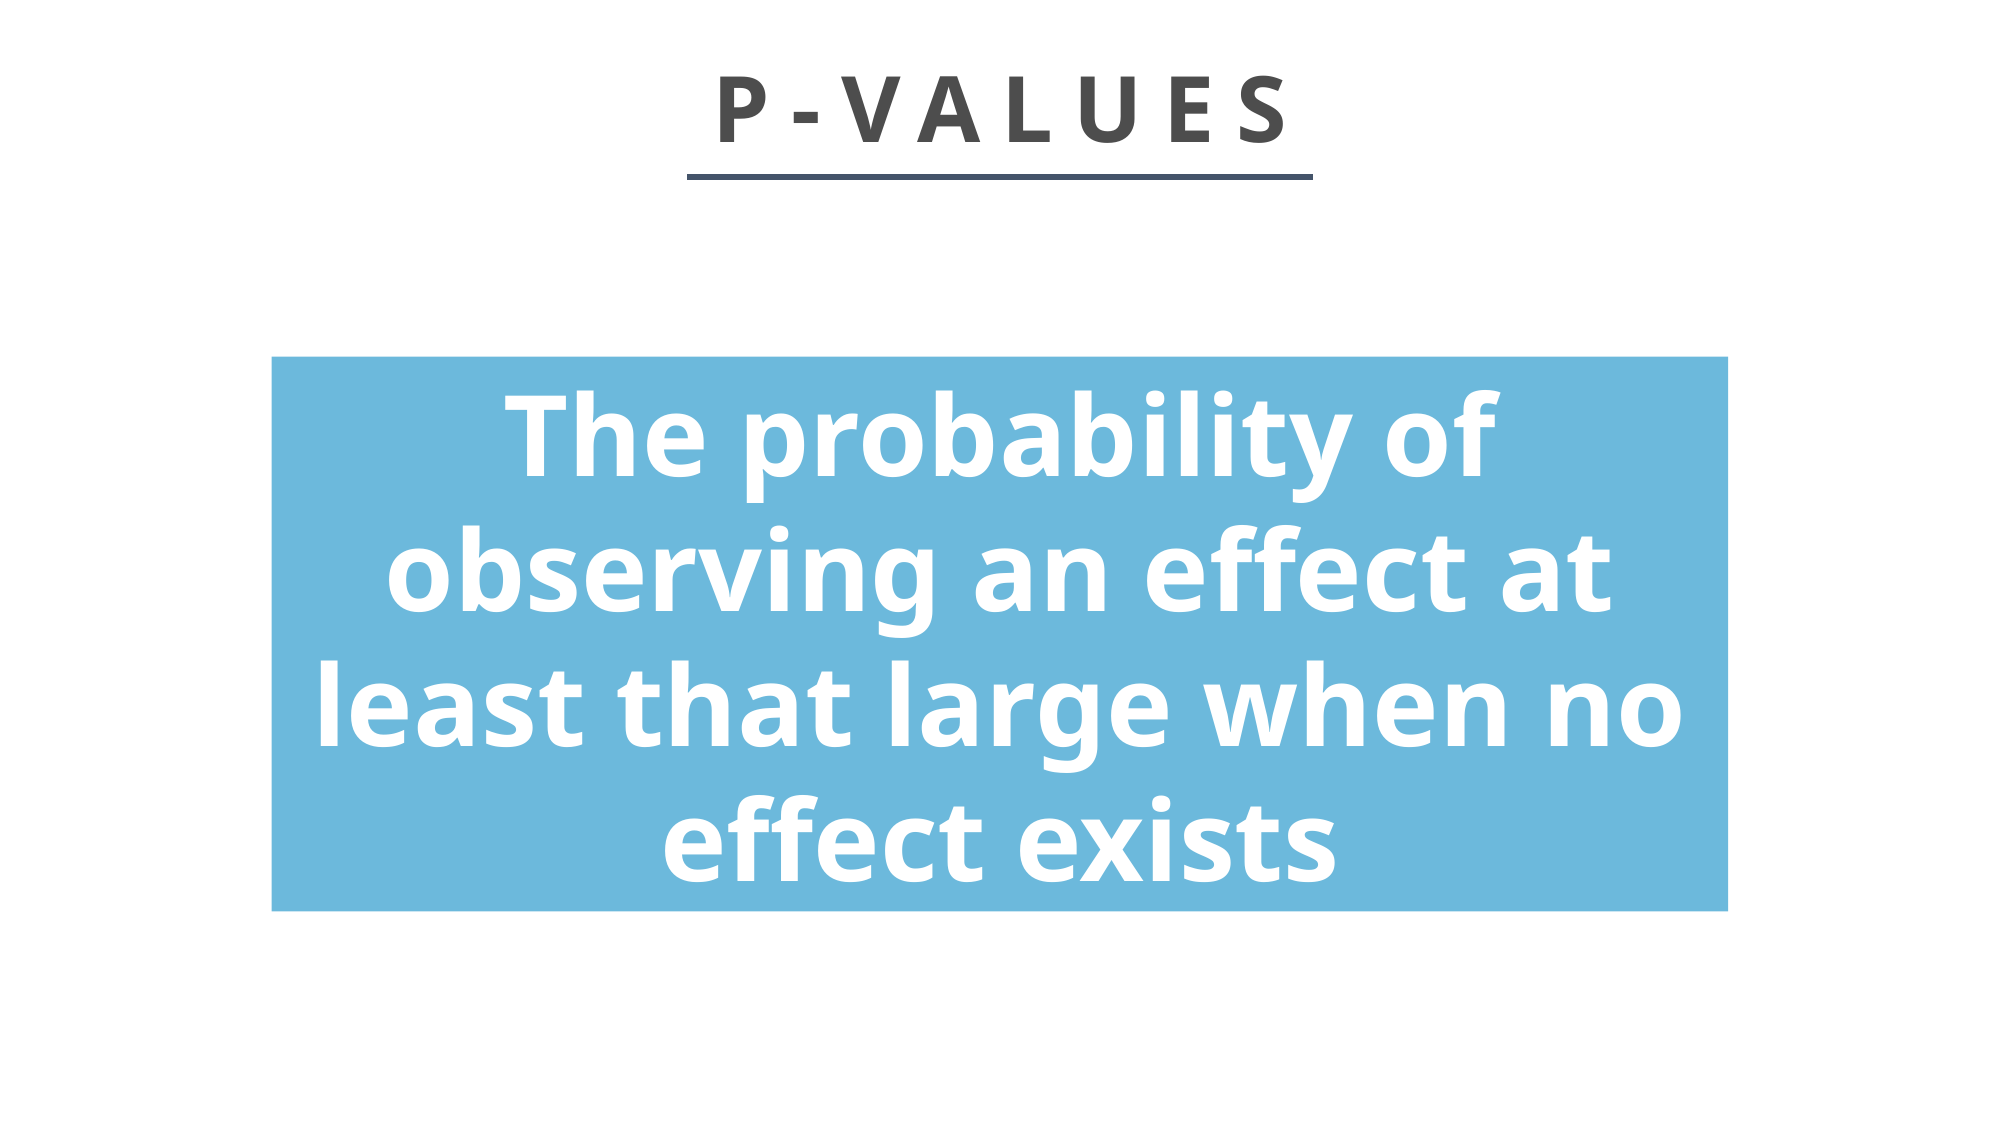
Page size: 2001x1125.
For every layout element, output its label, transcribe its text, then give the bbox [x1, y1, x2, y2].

text_box The probability of observing an effect at least that large when no effect exists [271, 356, 1729, 912]
title P-VALUES [0, 25, 2000, 175]
